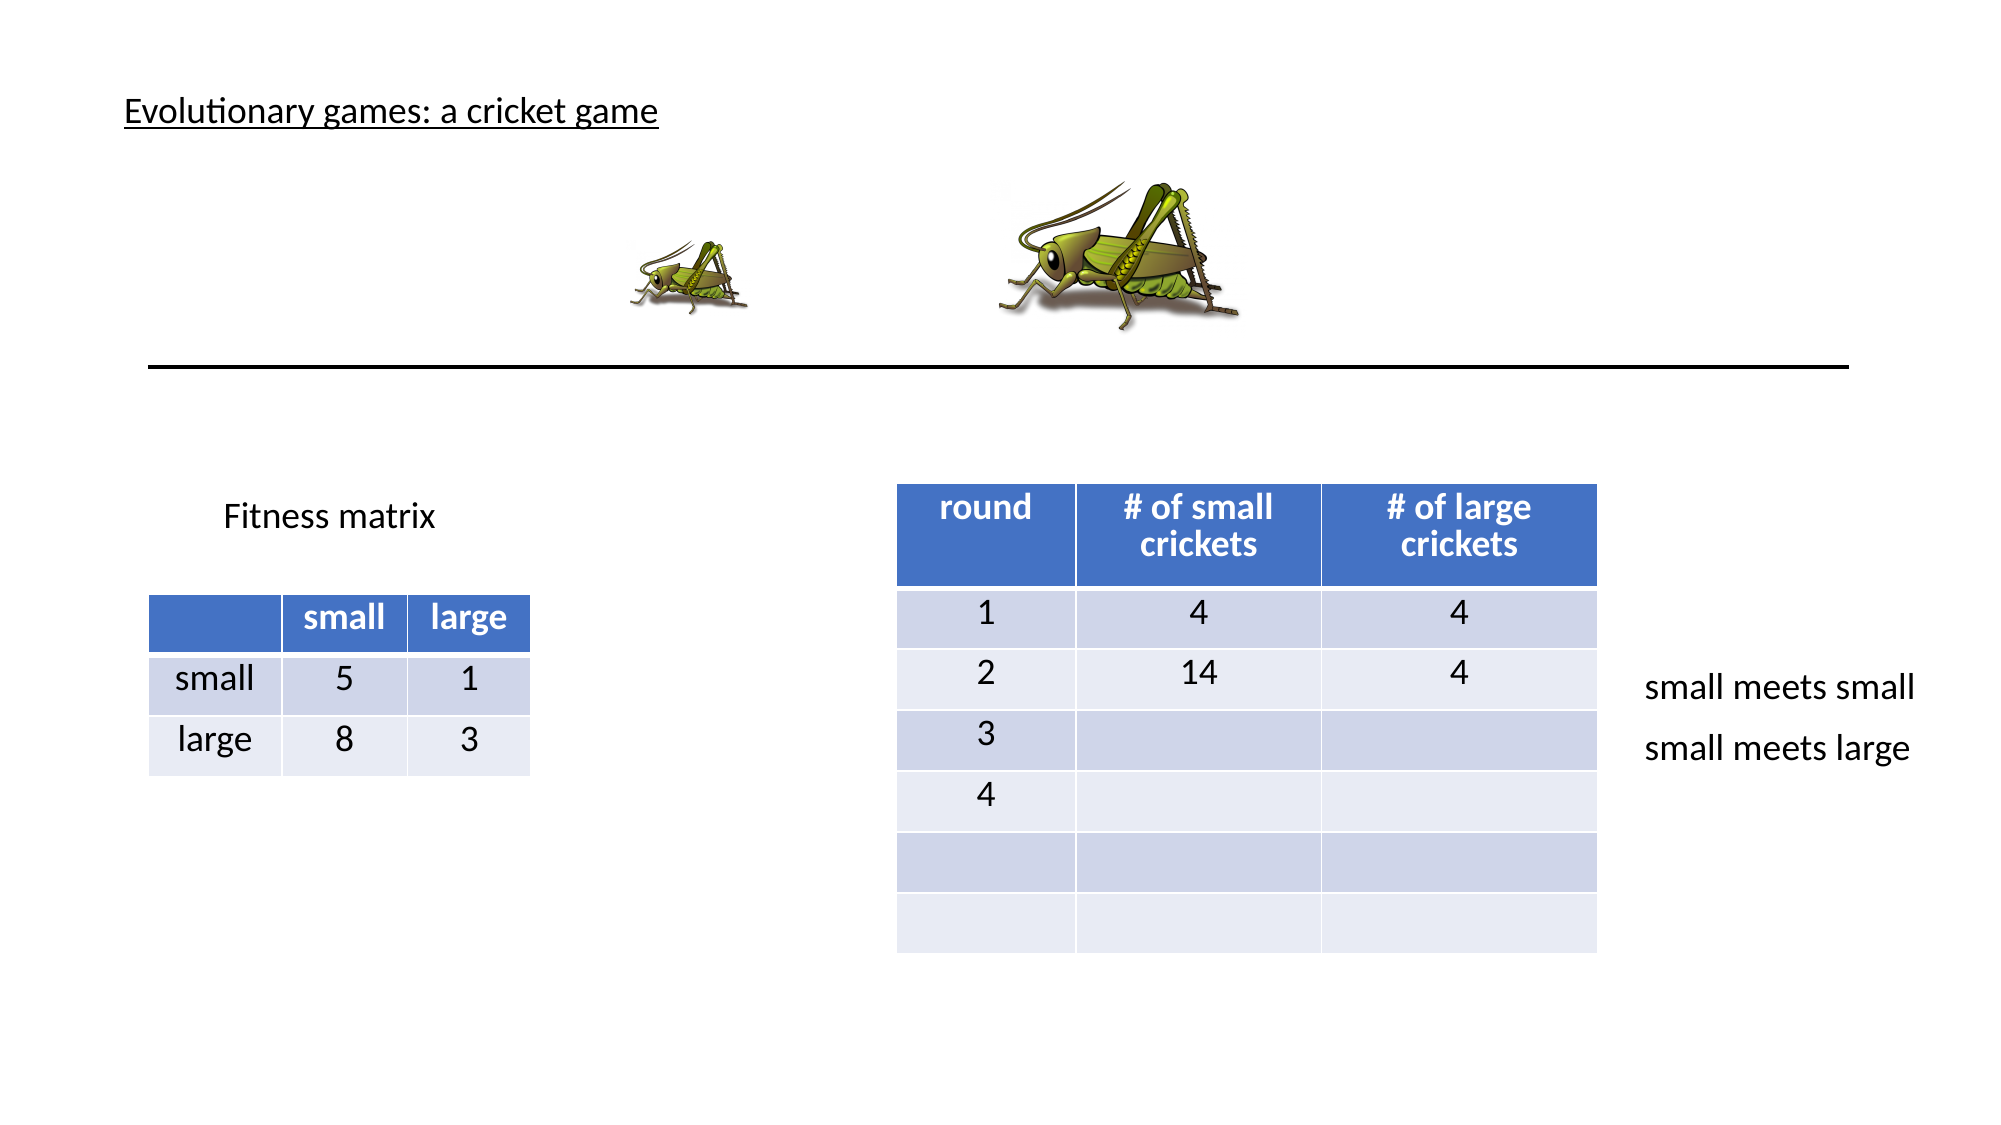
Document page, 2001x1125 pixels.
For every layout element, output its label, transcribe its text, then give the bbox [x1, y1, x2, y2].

table_cell [1077, 711, 1321, 770]
table_cell [1322, 833, 1597, 892]
table_cell 14 [1077, 650, 1321, 709]
text_box Fitness matrix [208, 483, 471, 544]
table_cell 1 [408, 658, 530, 715]
text_box small meets small [1629, 655, 1938, 715]
table_cell 8 [283, 717, 407, 776]
table_header small [283, 595, 407, 652]
table_cell 4 [1322, 650, 1597, 709]
picture [626, 240, 752, 318]
table_cell 4 [1077, 591, 1321, 648]
table_cell [1322, 711, 1597, 770]
table_cell large [149, 717, 281, 776]
table_header # of small crickets [1077, 484, 1321, 586]
table_cell [1322, 772, 1597, 831]
table_cell [897, 833, 1075, 892]
table_cell 1 [897, 591, 1075, 648]
table_cell small [149, 658, 281, 715]
table_header round [897, 484, 1075, 586]
table_cell [1322, 894, 1597, 953]
table_header large [408, 595, 530, 652]
text_box Evolutionary games: a cricket game [109, 79, 821, 139]
table_cell [1077, 833, 1321, 892]
table_header [149, 595, 281, 652]
picture [990, 180, 1248, 338]
table_header # of large crickets [1322, 484, 1597, 586]
table_cell [1077, 894, 1321, 953]
table_cell [897, 894, 1075, 953]
table_cell [1077, 772, 1321, 831]
table_cell 4 [1322, 591, 1597, 648]
table_cell 5 [283, 658, 407, 715]
table_cell 3 [897, 711, 1075, 770]
table_cell 3 [408, 717, 530, 776]
table_cell 4 [897, 772, 1075, 831]
table_cell 2 [897, 650, 1075, 709]
text_box small meets large [1629, 715, 1938, 776]
